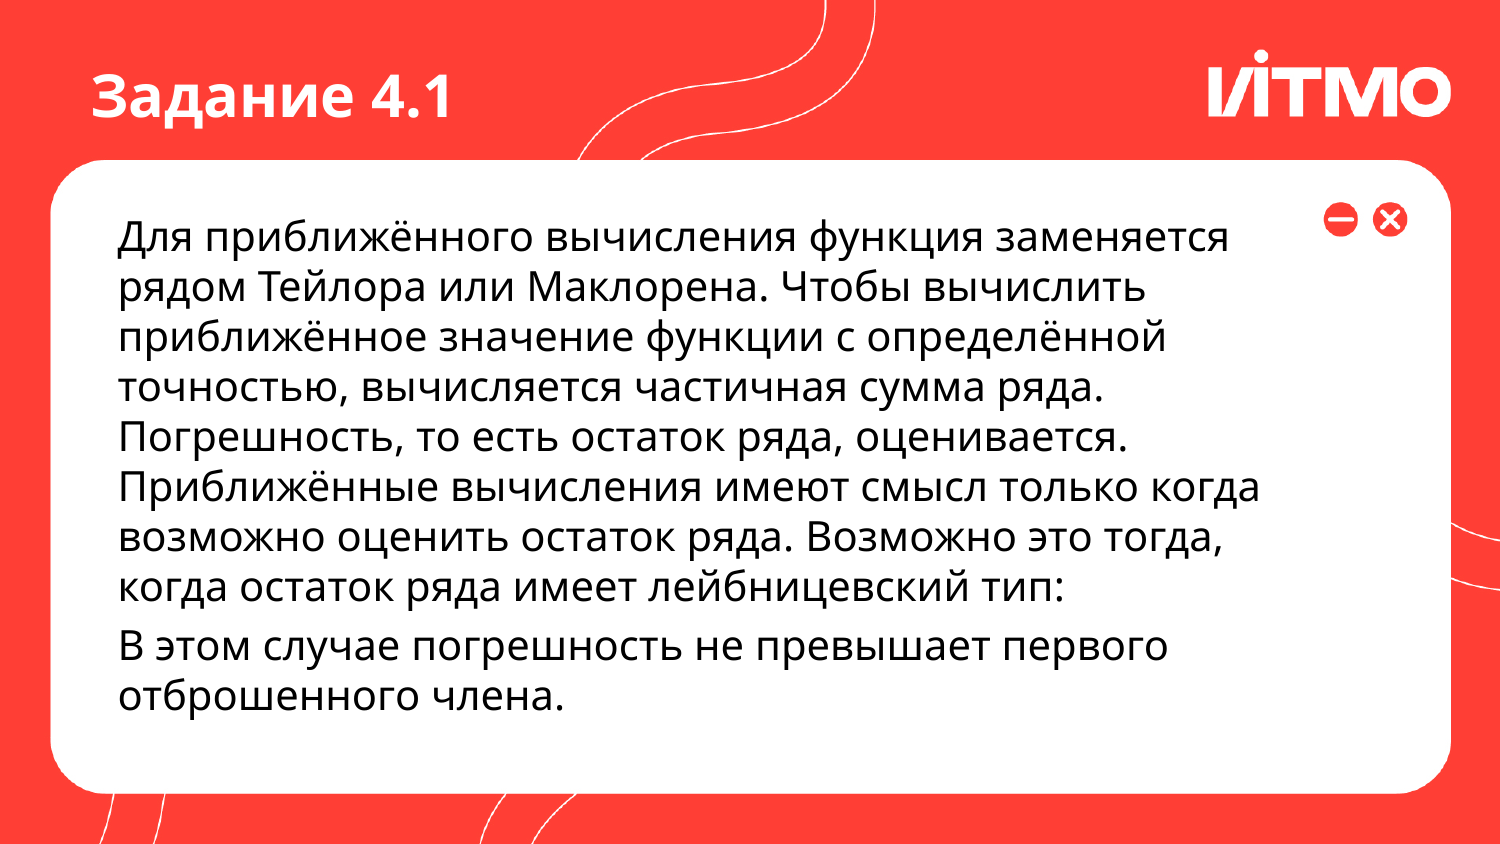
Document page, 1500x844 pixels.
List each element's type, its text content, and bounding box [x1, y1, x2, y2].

picture [0, 0, 1500, 844]
title Задание 4.1 [75, 50, 1195, 137]
